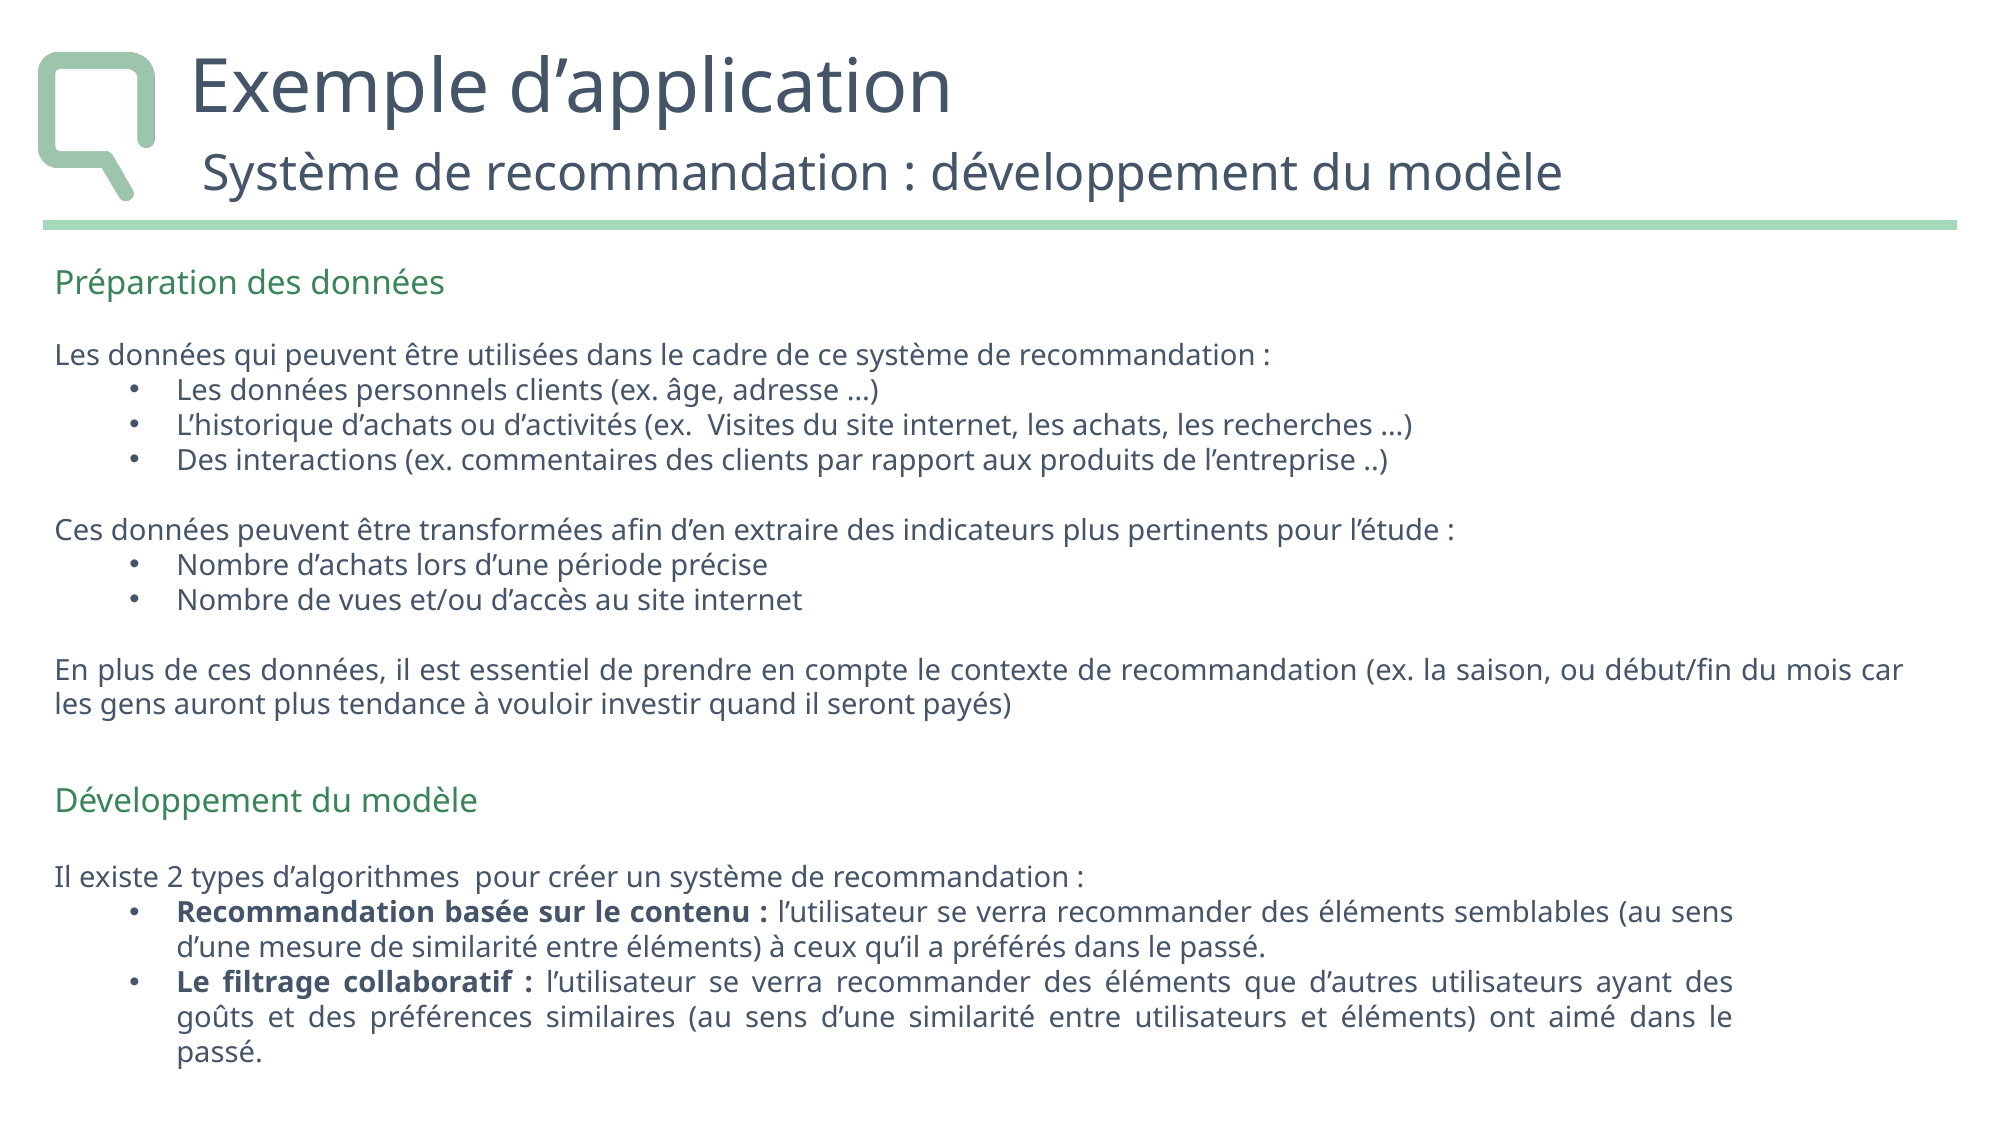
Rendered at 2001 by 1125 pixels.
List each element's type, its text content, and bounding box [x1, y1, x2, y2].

list Système de recommandation : développement du modèle [174, 139, 1958, 217]
title Exemple d’application [174, 37, 1958, 139]
text_box Développement du modèle Il existe 2 types d’algorithmes pour créer un système de recommandation : Recommandation basée sur le contenu : l’utilisateur se verra recommander des éléments semblables (au sens d’une mesure de similarité entre éléments) à ceux qu’il a préférés dans le passé. Le filtrage collaboratif : l’utilisateur se verra recommander des éléments que d’autres utilisateurs ayant des goûts et des préférences similaires (au sens d’une similarité entre utilisateurs et éléments) ont aimé dans le passé. [39, 771, 1750, 1076]
text_box Préparation des données Les données qui peuvent être utilisées dans le cadre de ce système de recommandation : Les données personnels clients (ex. âge, adresse …) L’historique d’achats ou d’activités (ex. Visites du site internet, les achats, les recherches …) Des interactions (ex. commentaires des clients par rapport aux produits de l’entreprise ..) Ces données peuvent être transformées afin d’en extraire des indicateurs plus pertinents pour l’étude : Nombre d’achats lors d’une période précise Nombre de vues et/ou d’accès au site internet En plus de ces données, il est essentiel de prendre en compte le contexte de recommandation (ex. la saison, ou début/fin du mois car les gens auront plus tendance à vouloir investir quand il seront payés) [39, 254, 1921, 729]
